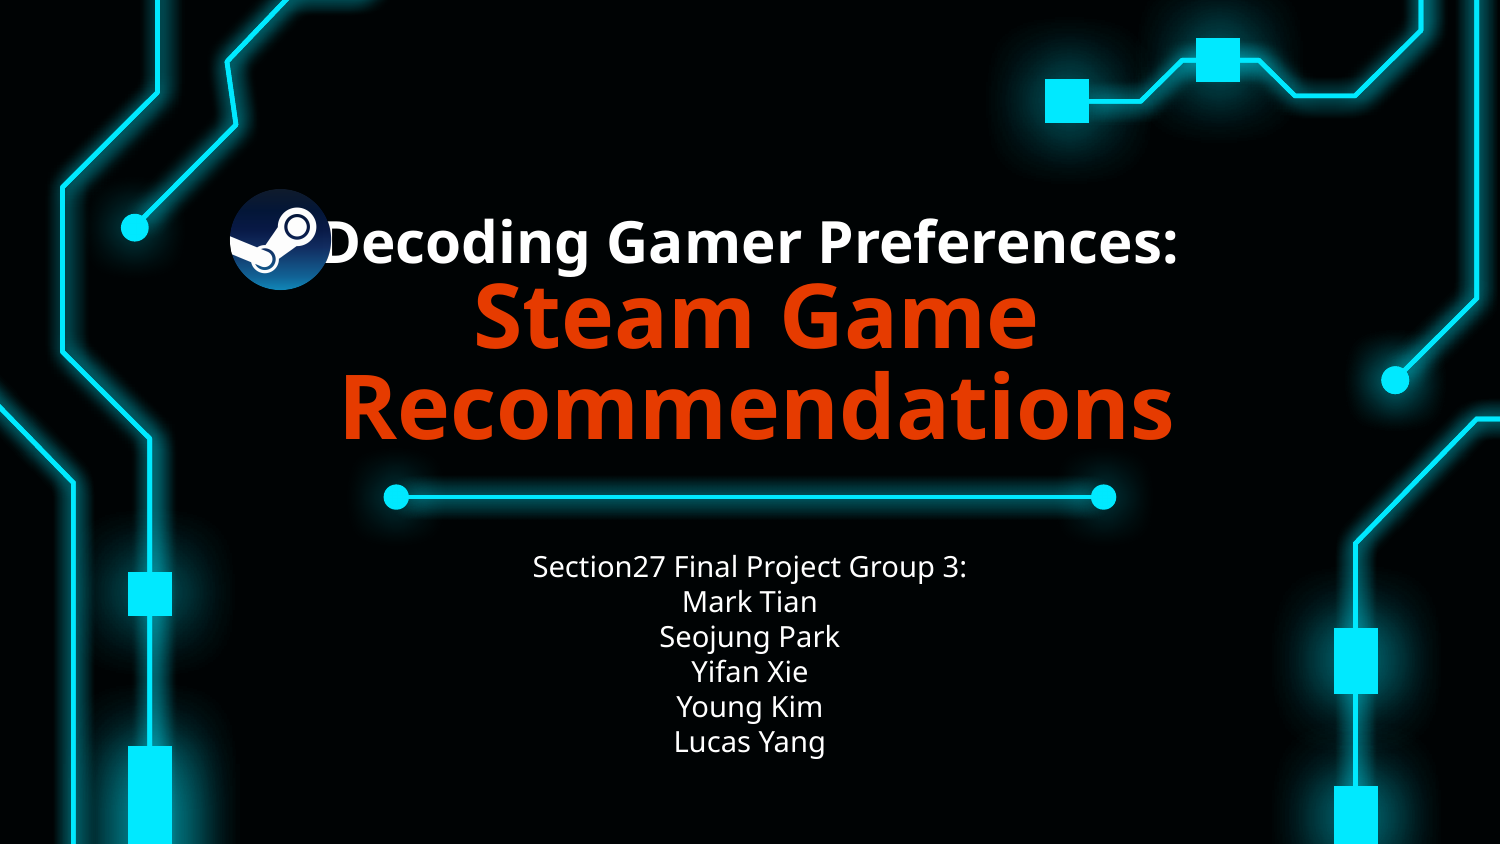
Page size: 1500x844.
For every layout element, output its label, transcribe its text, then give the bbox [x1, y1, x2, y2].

subtitle Section27 Final Project Group 3: Mark Tian Seojung Park Yifan Xie Young Kim Lucas Yang [362, 533, 1138, 788]
title Decoding Gamer Preferences: Steam Game Recommendations [186, 200, 1327, 566]
picture [229, 187, 333, 291]
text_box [384, 485, 1116, 509]
